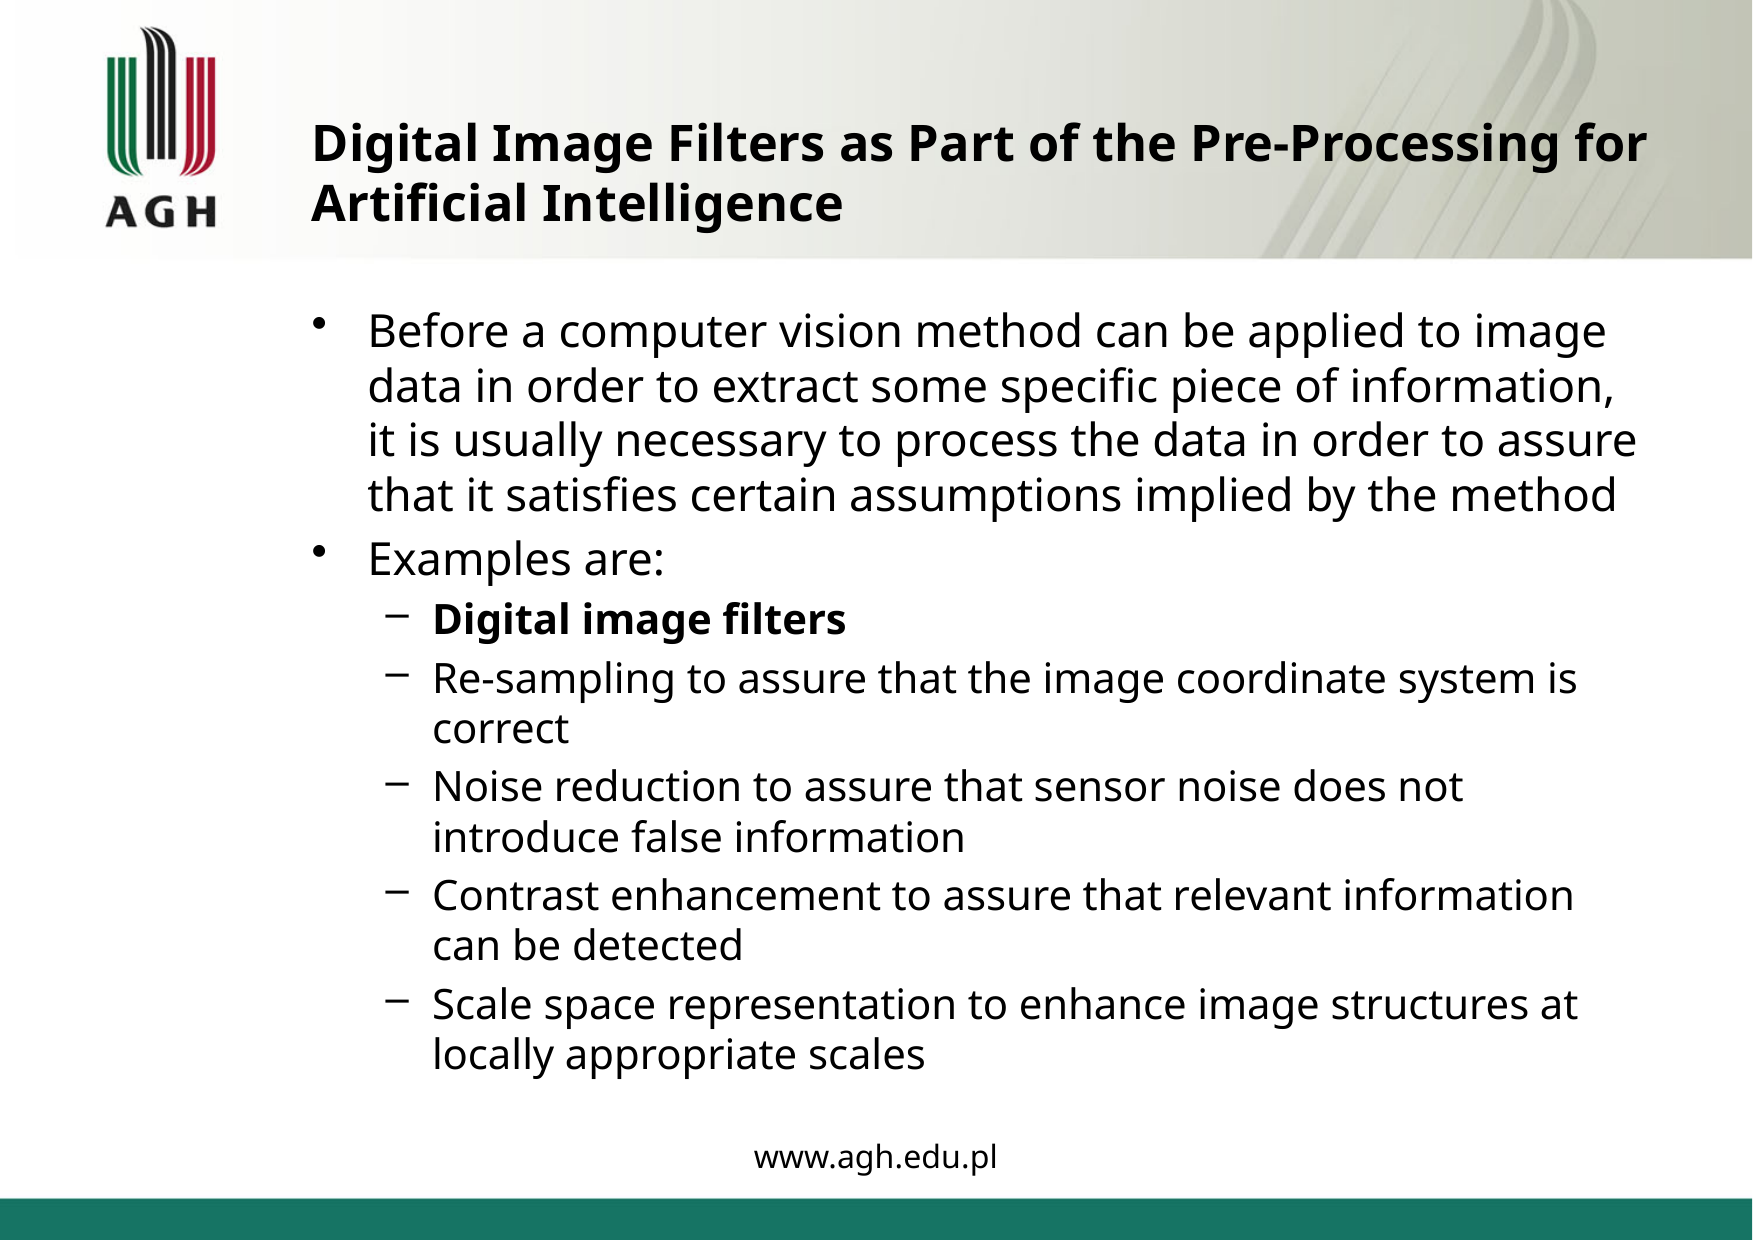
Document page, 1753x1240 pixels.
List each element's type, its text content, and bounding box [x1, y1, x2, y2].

title Digital Image Filters as Part of the Pre-Processing for Artificial Intelligence [296, 86, 1665, 257]
footer www.agh.edu.pl [598, 1128, 1154, 1215]
picture [0, 0, 1753, 1240]
list Before a computer vision method can be applied to image data in order to extract some specific piece of information, it is usually necessary to process the data in order to assure that it satisfies certain assumptions implied by the method Examples are: Digital image filters Re-sampling to assure that the image coordinate system is correct Noise reduction to assure that sensor noise does not introduce false information Contrast enhancement to assure that relevant information can be detected Scale space representation to enhance image structures at locally appropriate scales [296, 294, 1665, 1108]
